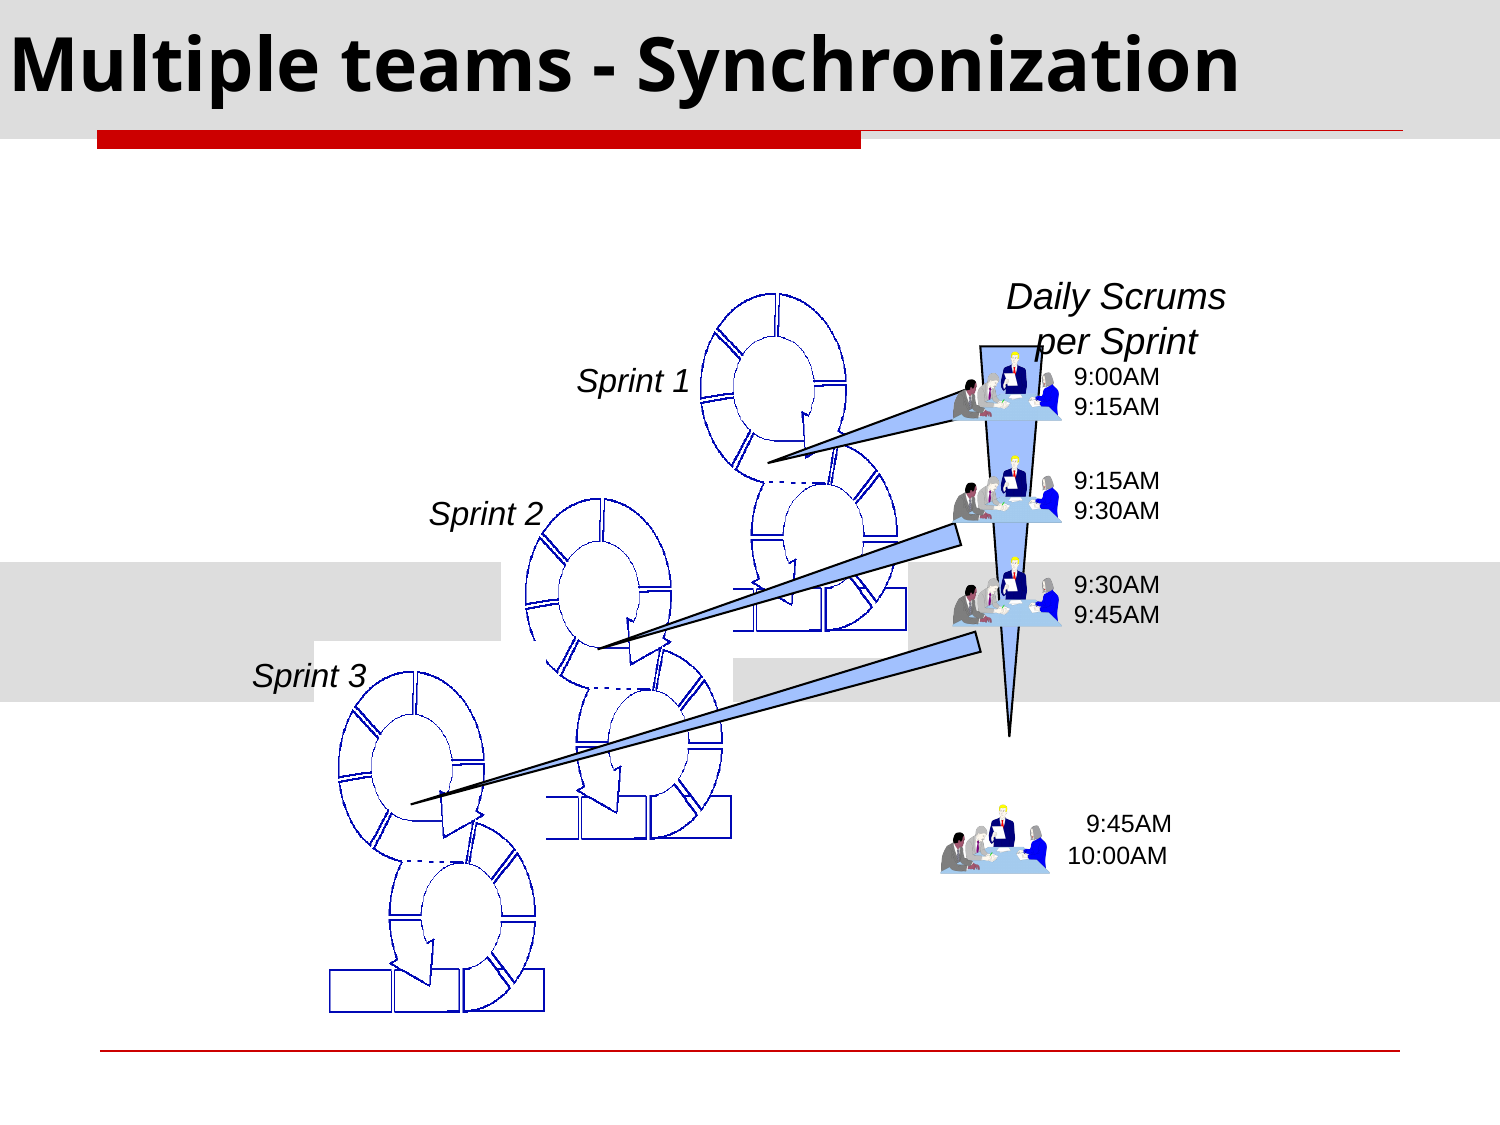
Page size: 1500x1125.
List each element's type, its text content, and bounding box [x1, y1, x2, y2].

picture [0, 115, 1500, 1125]
title Multiple teams - Synchronization [0, 0, 1500, 115]
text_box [243, 263, 1245, 1039]
